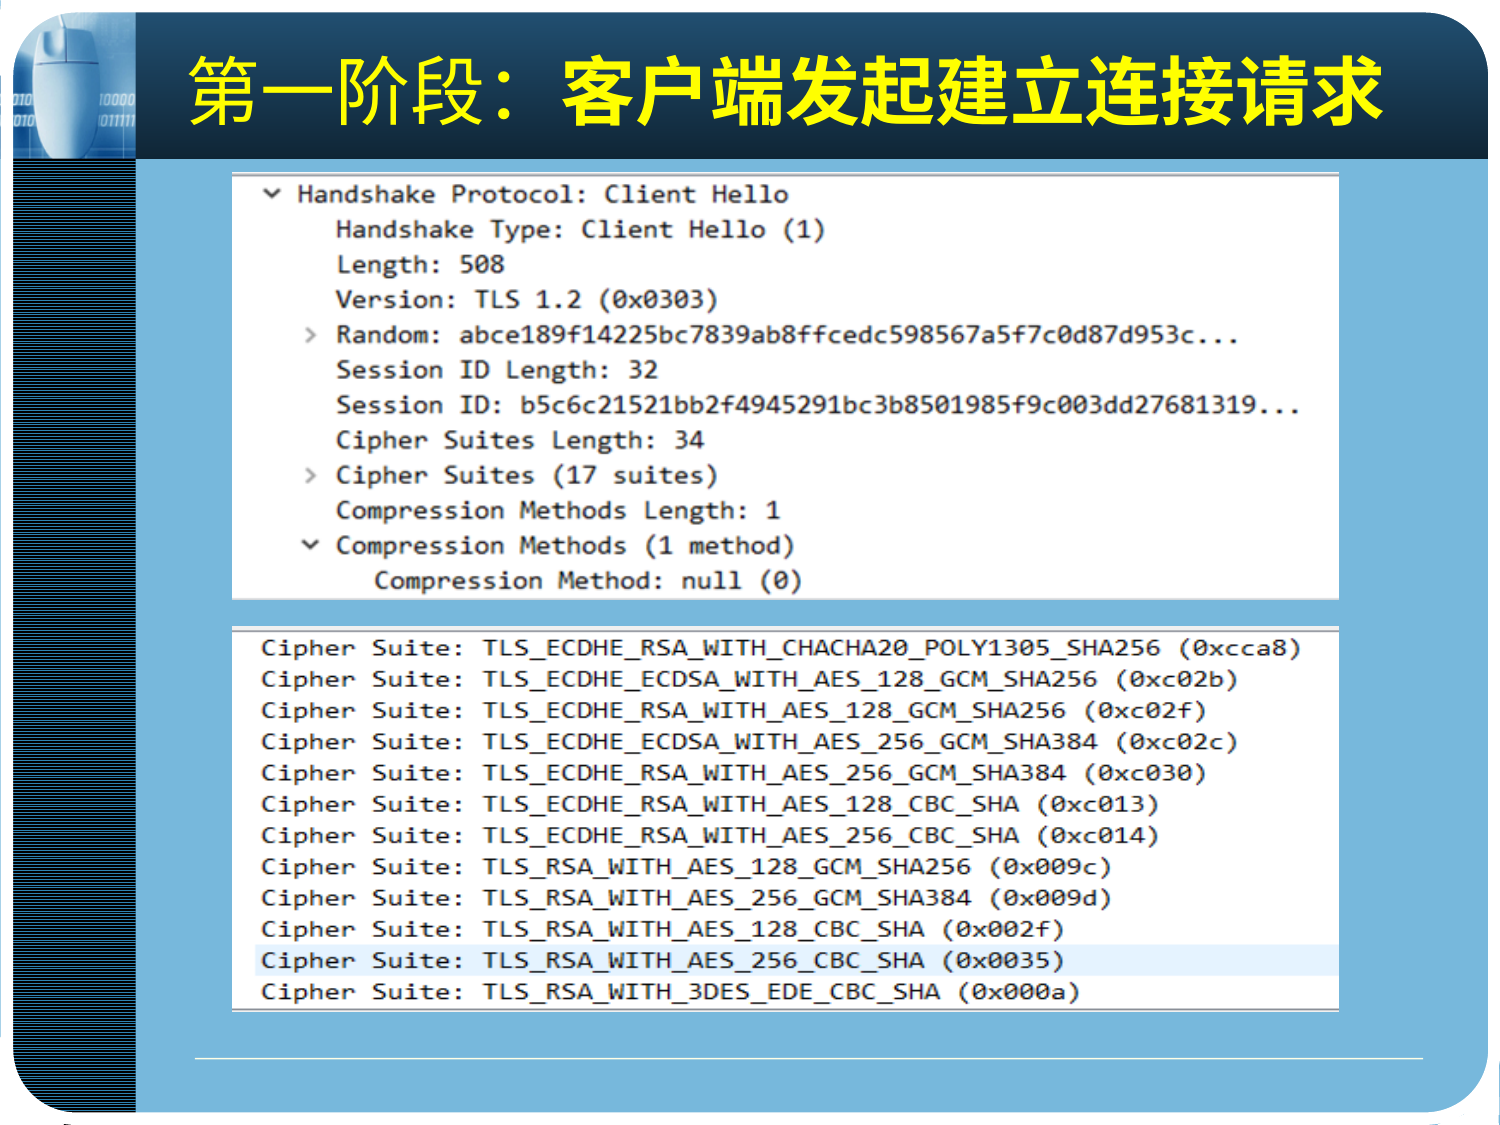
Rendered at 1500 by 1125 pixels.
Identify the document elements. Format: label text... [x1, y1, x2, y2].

title 第一阶段：客户端发起建立连接请求 [147, 30, 1424, 149]
picture [14, 13, 136, 158]
picture [232, 172, 1339, 600]
picture [232, 625, 1339, 1013]
